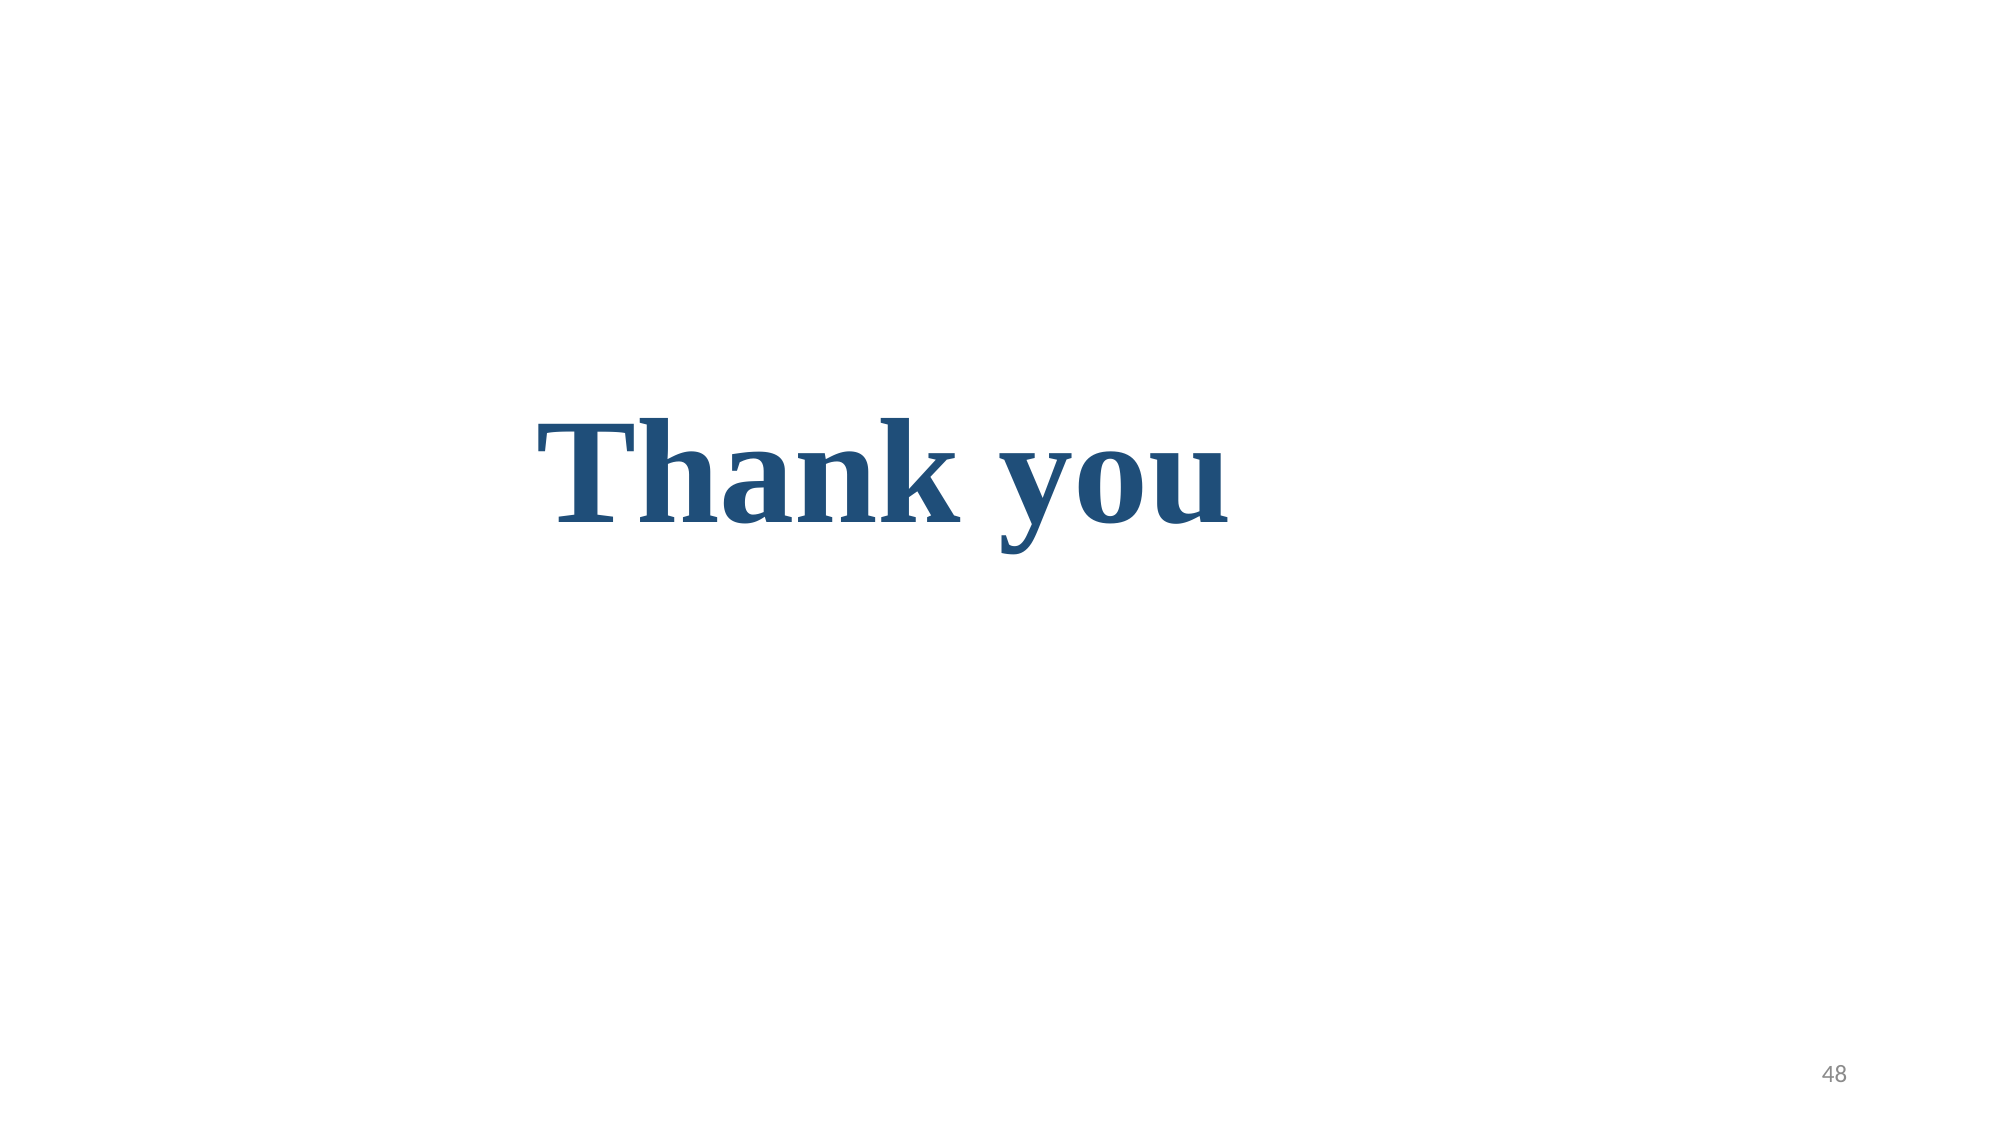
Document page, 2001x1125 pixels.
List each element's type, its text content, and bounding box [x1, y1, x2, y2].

list Thank you [521, 385, 1662, 514]
slide_number 48 [1412, 1042, 1863, 1103]
